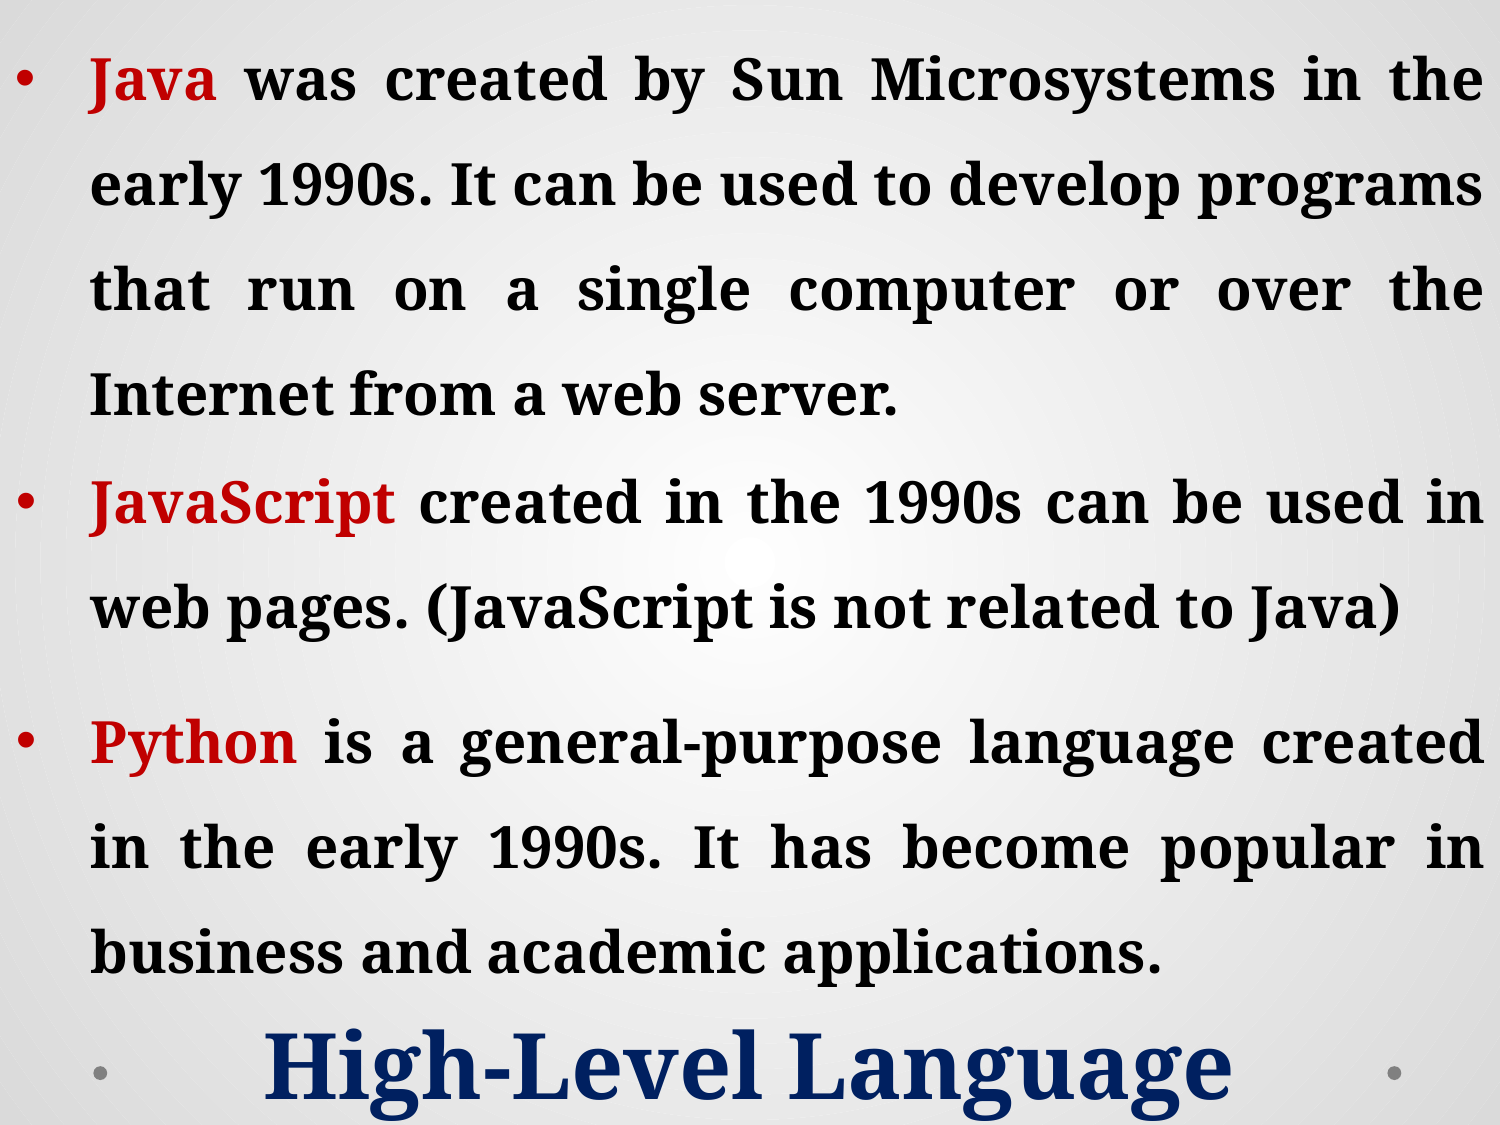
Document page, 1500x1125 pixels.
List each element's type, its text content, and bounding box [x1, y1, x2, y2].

text_box Java was created by Sun Microsystems in the early 1990s. It can be used to develop programs that run on a single computer or over the Internet from a web server. [0, 0, 1500, 435]
text_box High-Level Language [0, 1012, 1500, 1125]
text_box Python is a general-purpose language created in the early 1990s. It has become popular in business and academic applications. [1, 662, 1500, 993]
